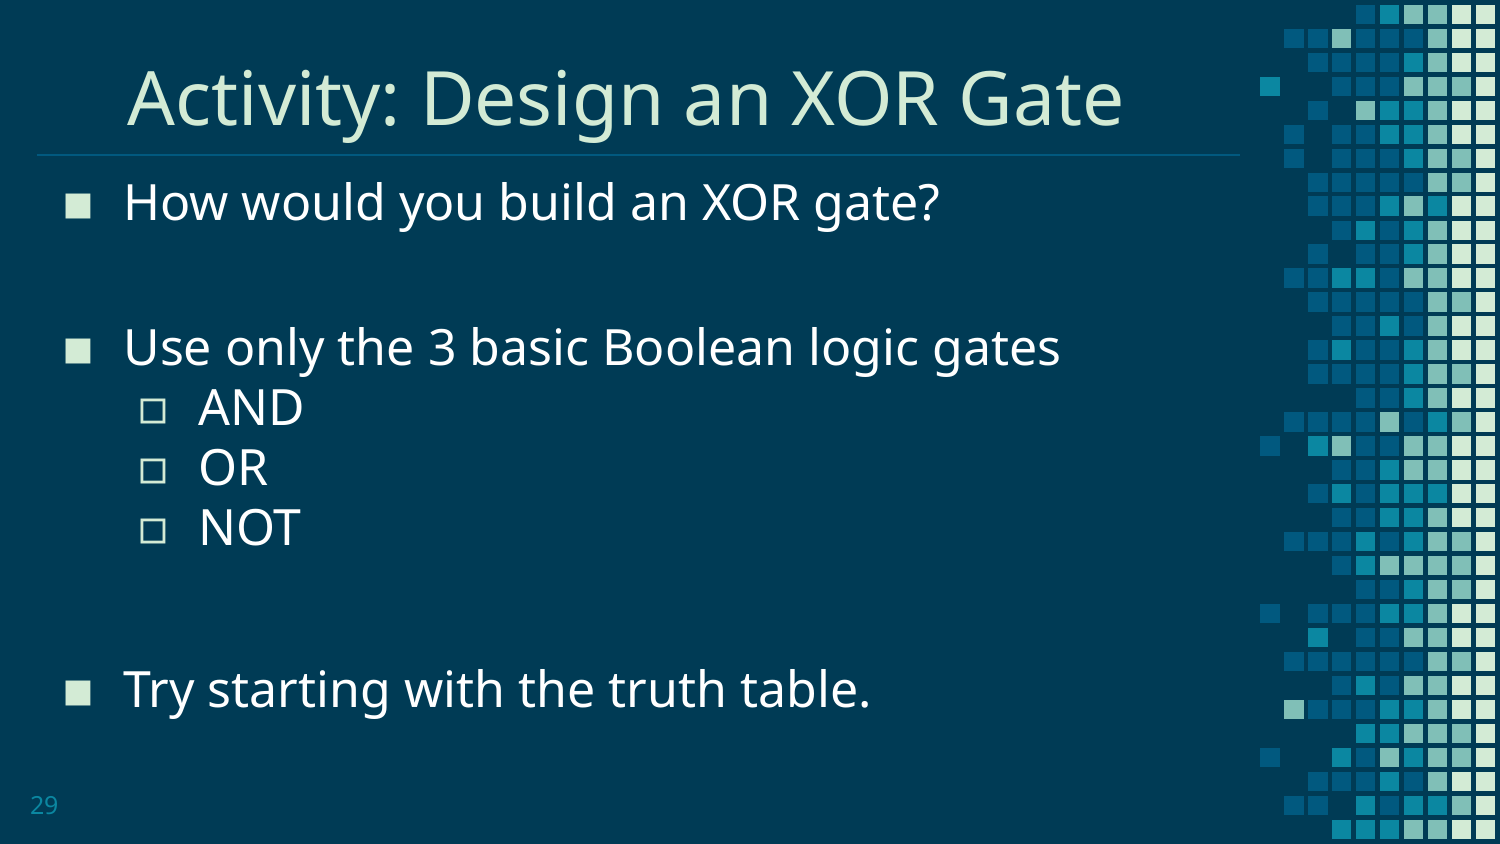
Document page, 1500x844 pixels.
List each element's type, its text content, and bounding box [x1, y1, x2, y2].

title Activity: Design an XOR Gate [112, 14, 1222, 155]
slide_number 29 [15, 774, 105, 839]
list How would you build an XOR gate? Use only the 3 basic Boolean logic gates AND OR NOT Try starting with the truth table. [33, 155, 1232, 751]
